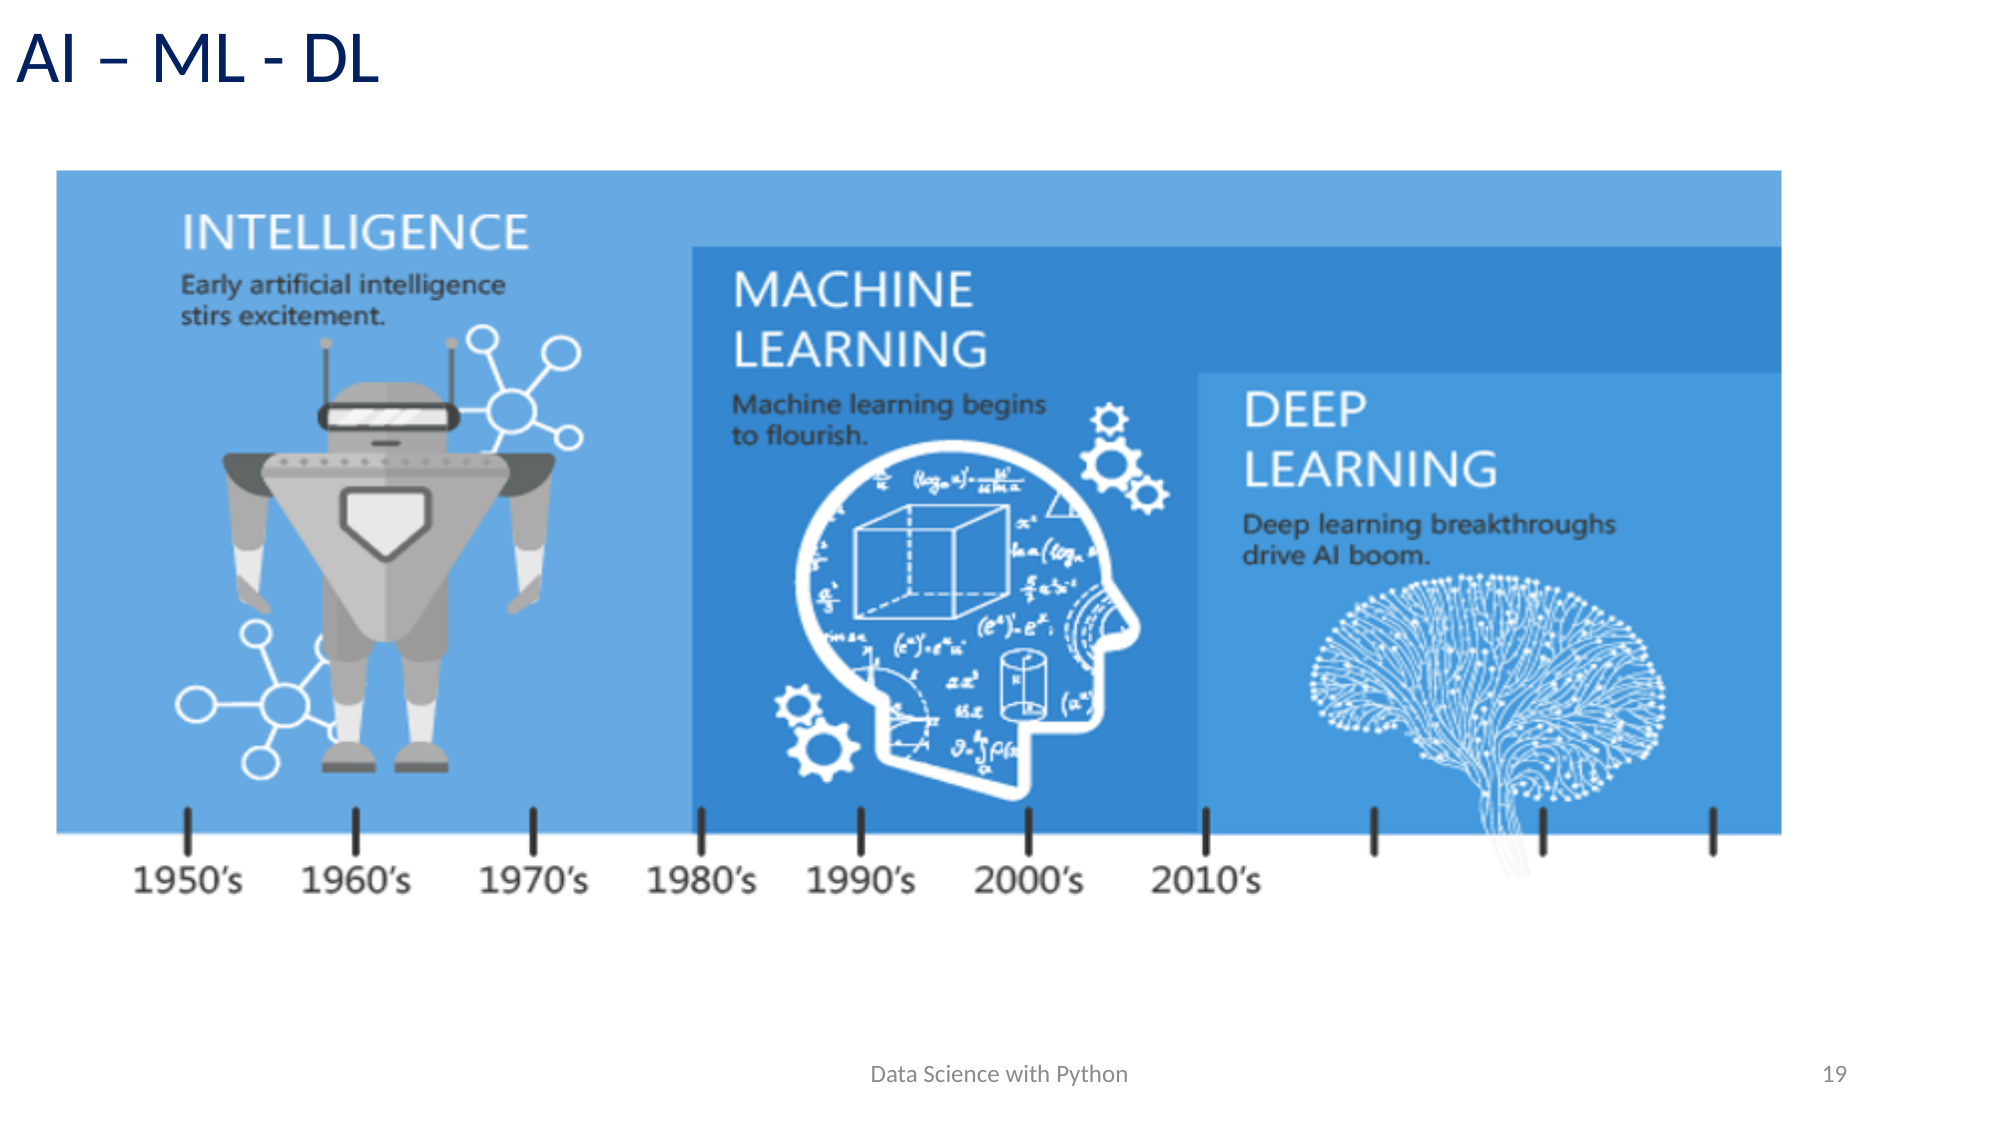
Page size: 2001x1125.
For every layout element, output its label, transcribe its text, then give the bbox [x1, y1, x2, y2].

slide_number 19 [1412, 1042, 1863, 1103]
text_box AI – ML - DL [1, 0, 396, 105]
picture [37, 153, 1818, 908]
footer Data Science with Python [662, 1042, 1338, 1103]
